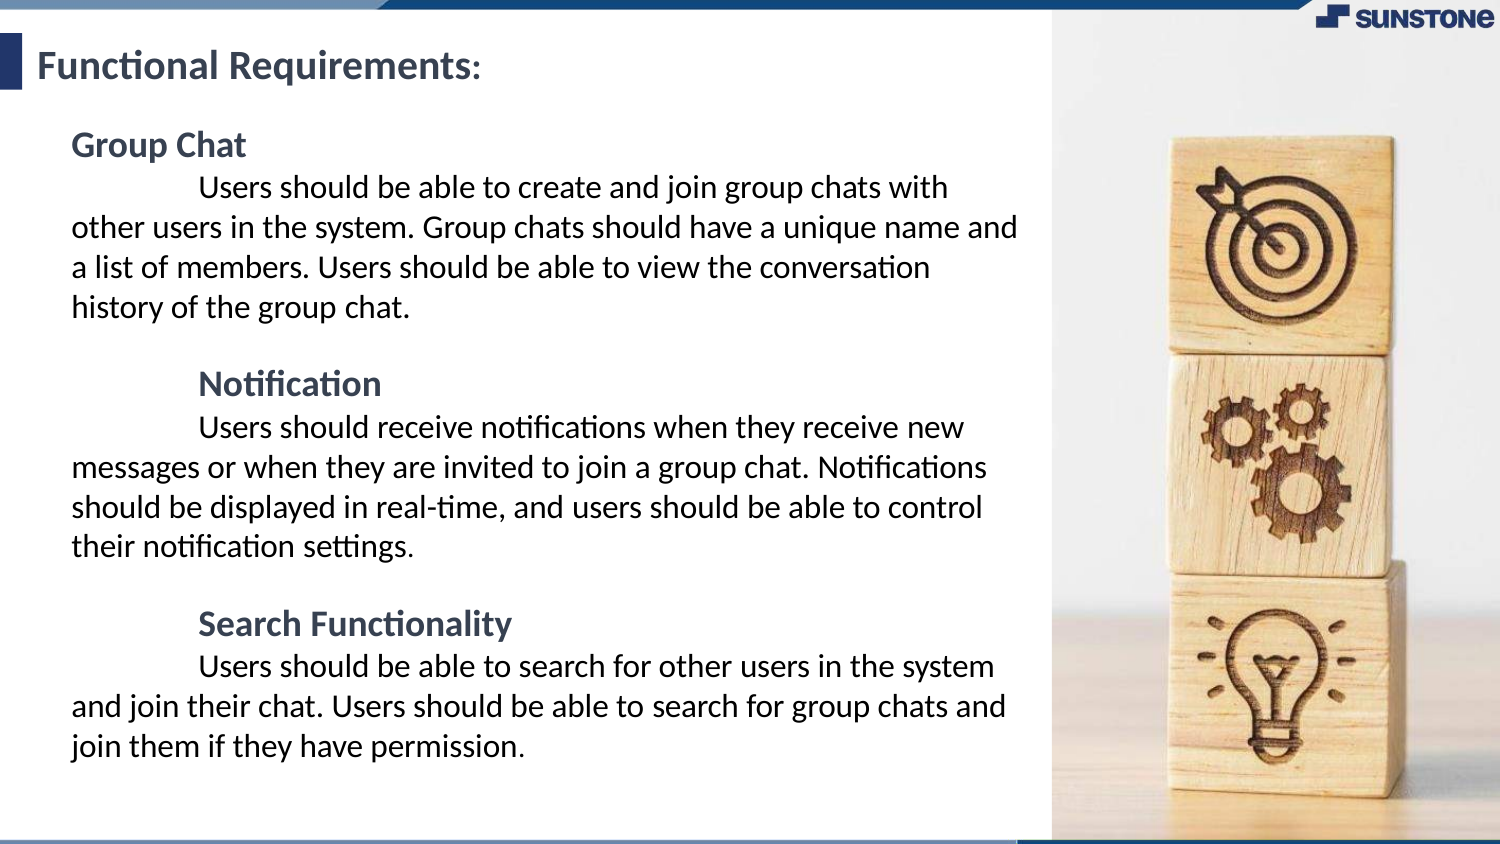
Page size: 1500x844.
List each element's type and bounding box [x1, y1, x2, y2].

text_box [0, 0, 1500, 844]
